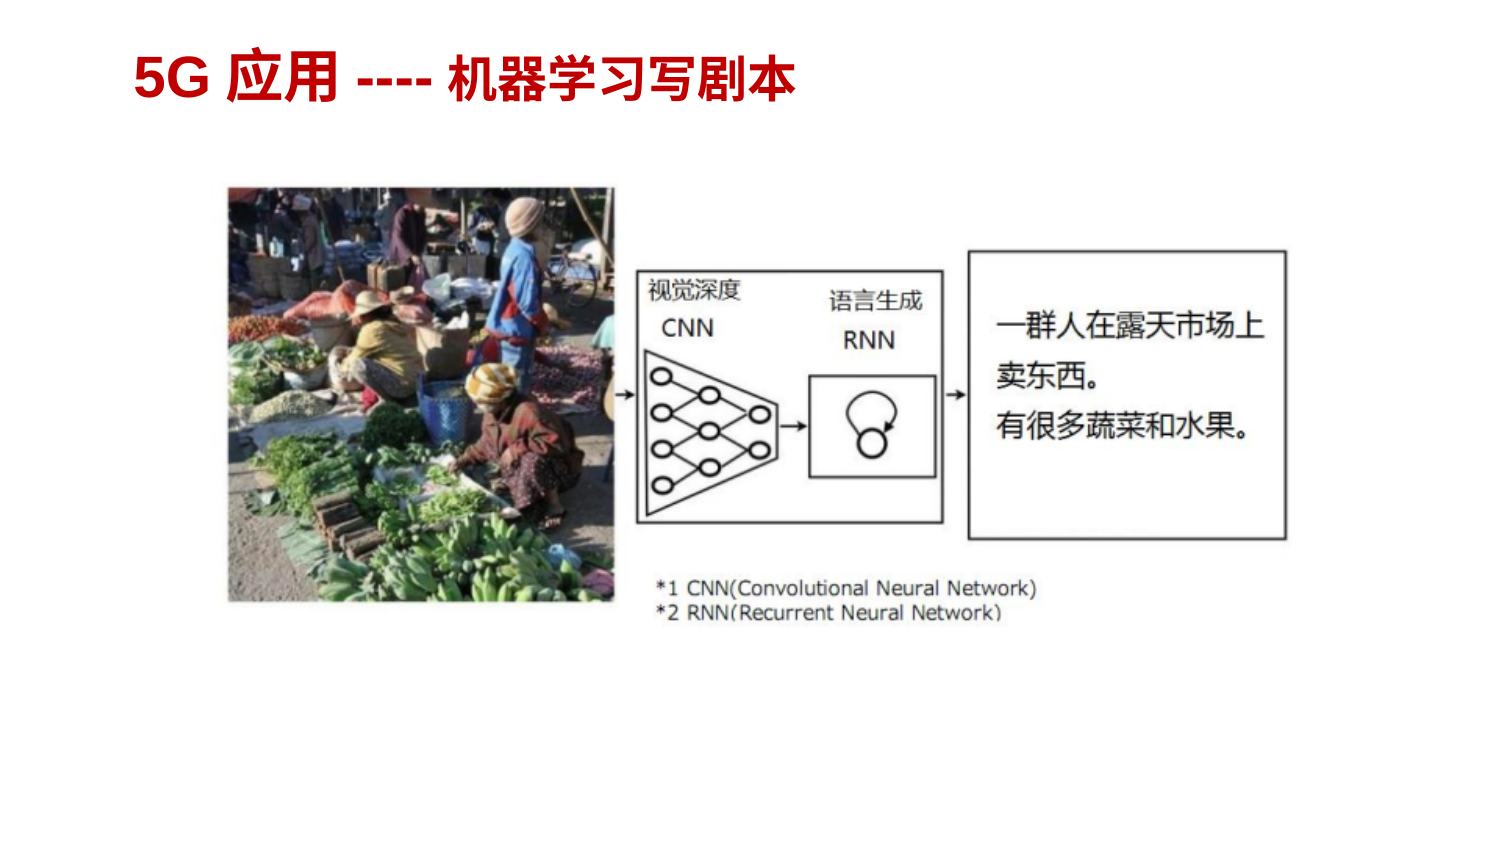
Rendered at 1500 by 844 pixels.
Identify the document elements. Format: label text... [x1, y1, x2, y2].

picture [156, 163, 1343, 680]
subtitle 5G应用----机器学习写剧本 [122, 31, 1444, 533]
